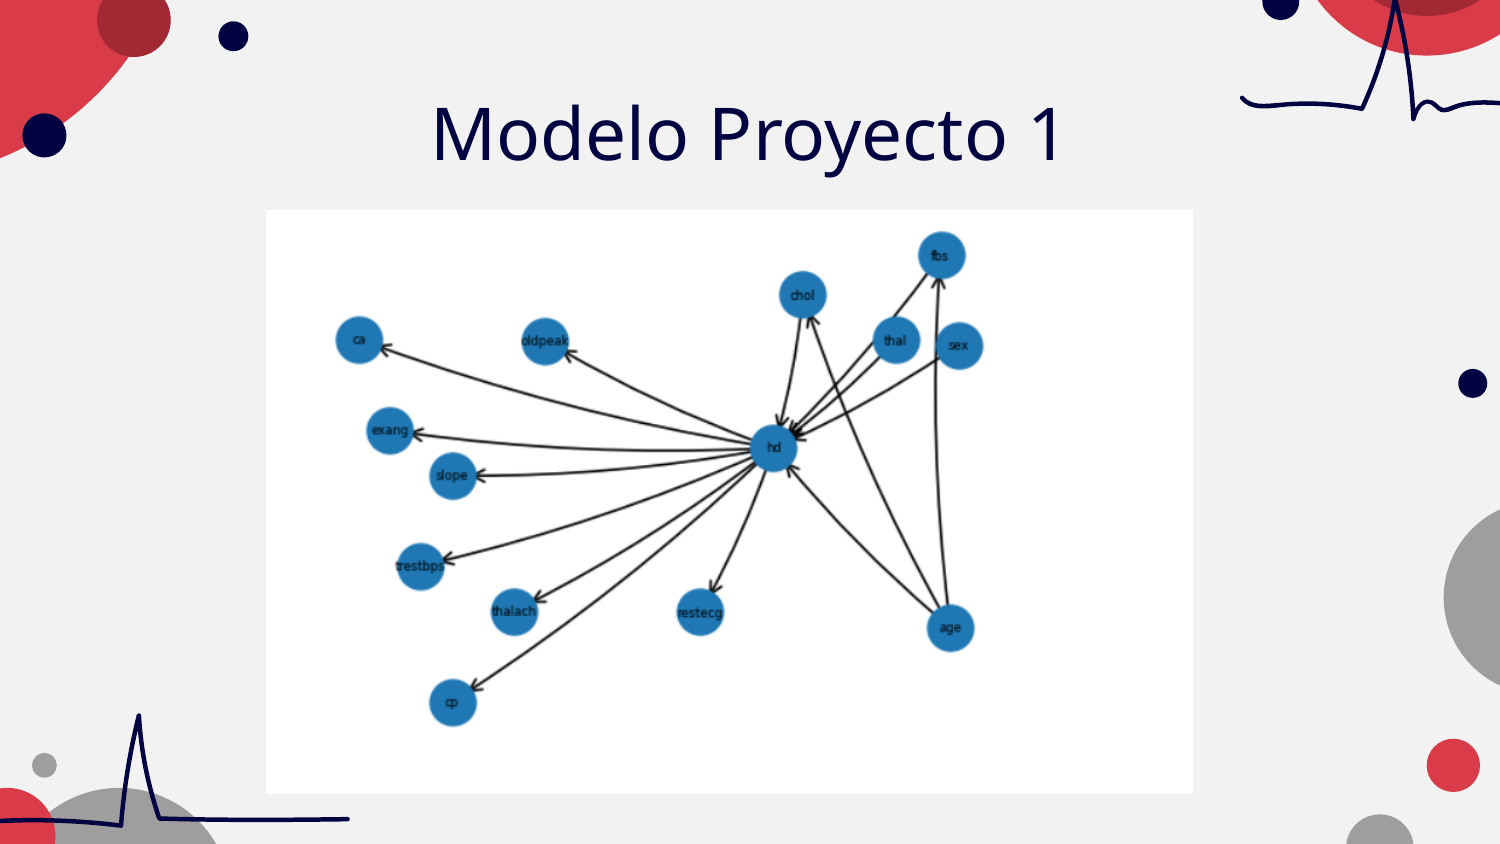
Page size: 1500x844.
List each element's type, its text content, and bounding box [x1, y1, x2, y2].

title Modelo Proyecto 1 [120, 72, 1380, 167]
picture [265, 209, 1193, 794]
